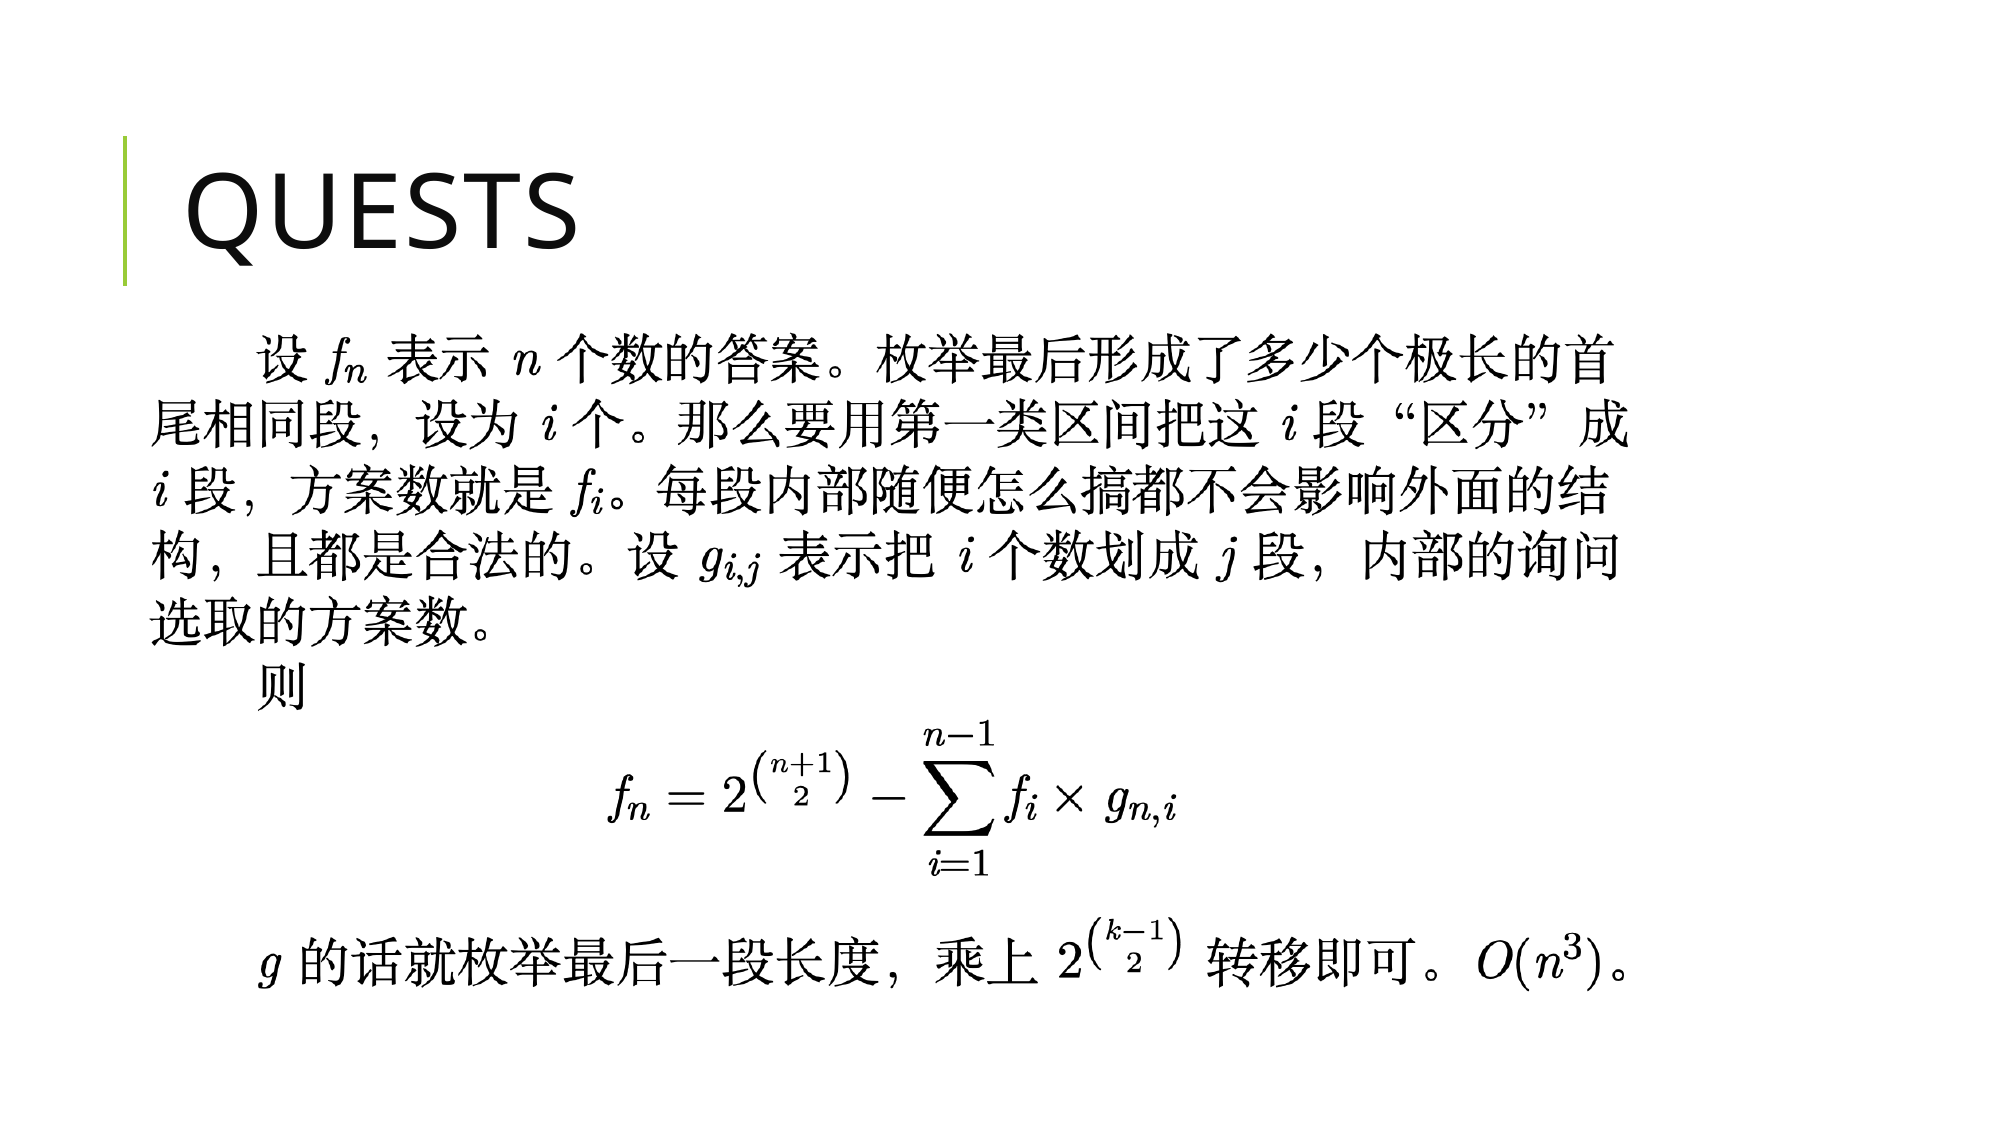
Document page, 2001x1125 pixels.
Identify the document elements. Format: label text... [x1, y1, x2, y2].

picture [125, 290, 1682, 1048]
title QUESTS [167, 96, 1763, 342]
